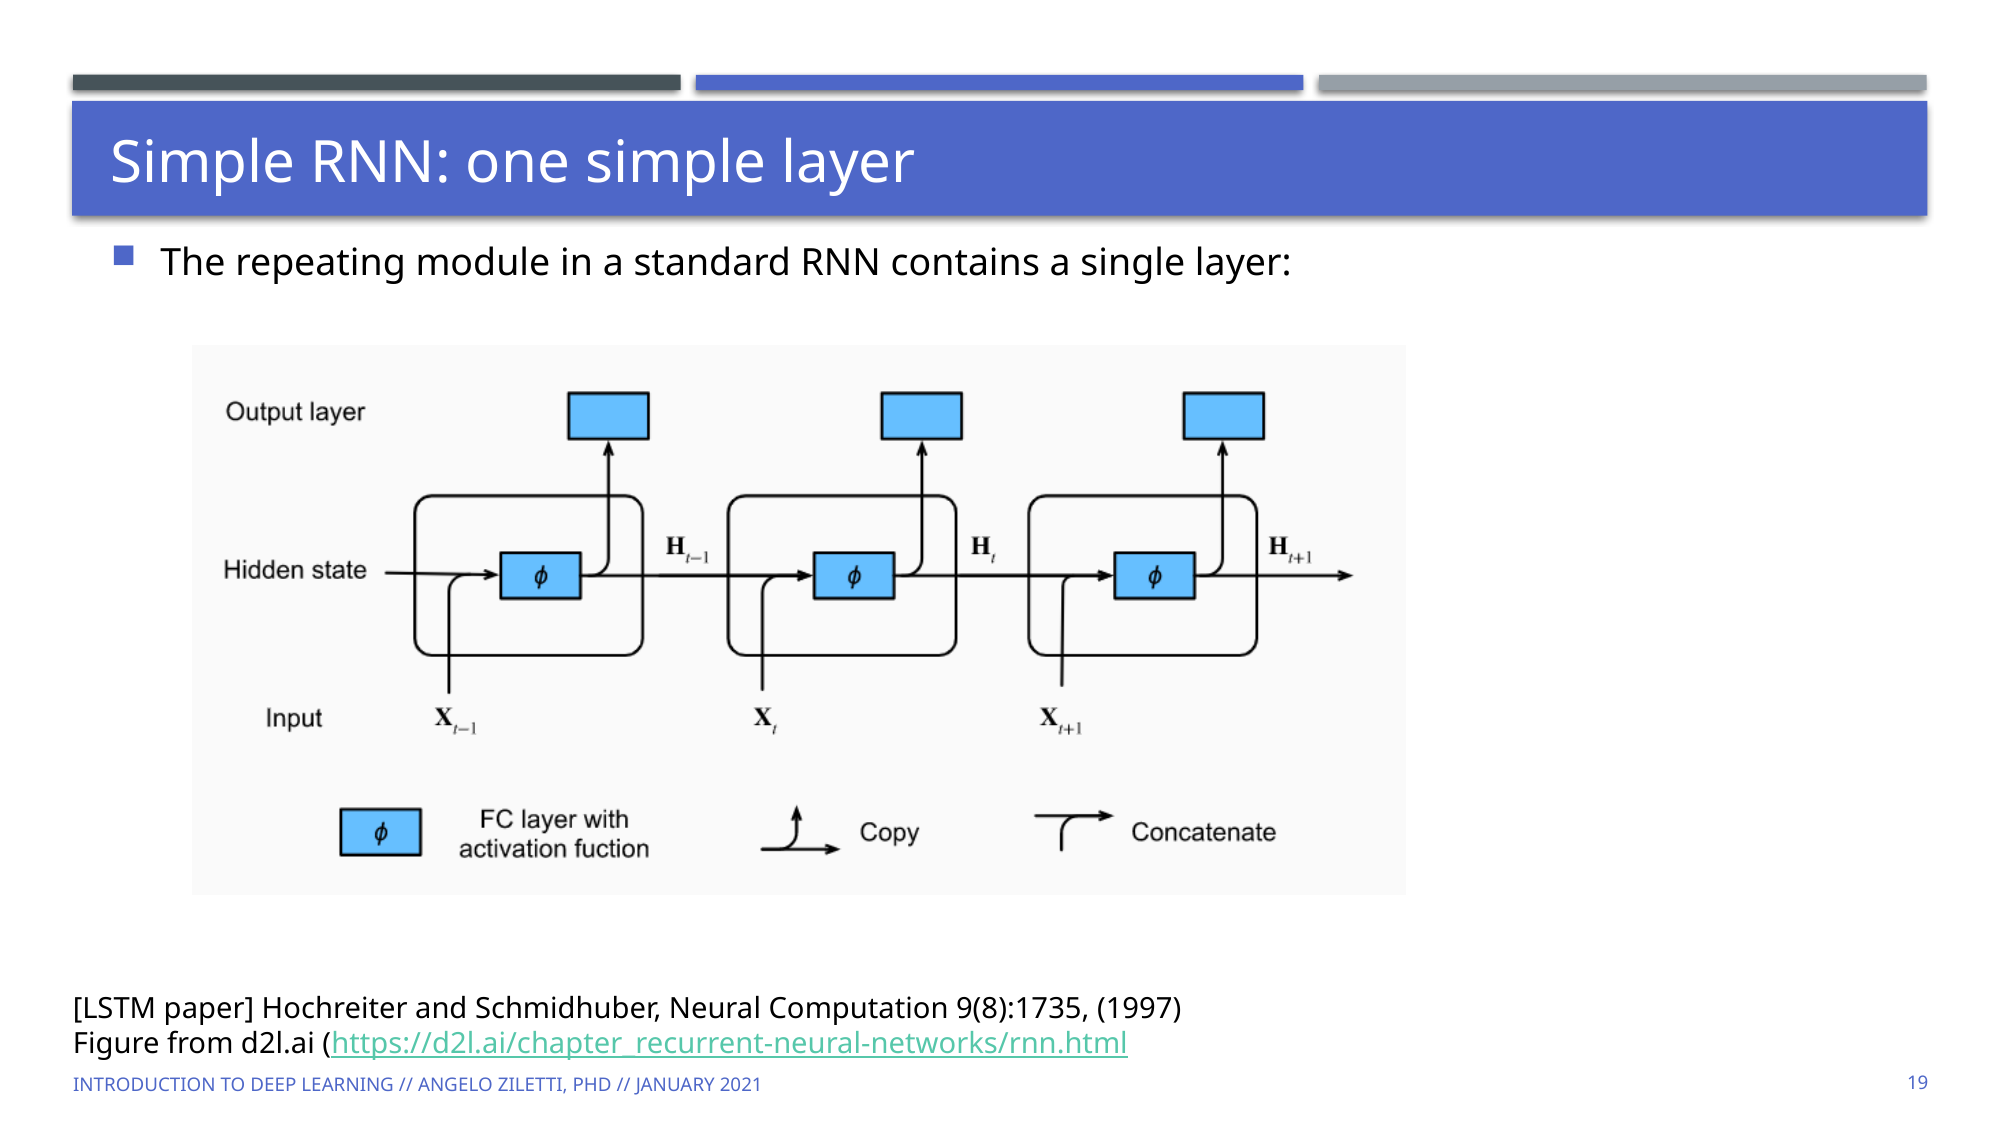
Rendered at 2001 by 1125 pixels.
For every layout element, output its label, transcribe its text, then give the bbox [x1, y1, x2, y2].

title Simple RNN: one simple layer [95, 115, 1905, 203]
slide_number 19 [1770, 1053, 1944, 1114]
picture [191, 344, 1407, 896]
text_box [LSTM paper] Hochreiter and Schmidhuber, Neural Computation 9(8):1735, (1997) Figure from d2l.ai (https://d2l.ai/chapter_recurrent-neural-networks/rnn.html [58, 982, 1890, 1072]
list The repeating module in a standard RNN contains a single layer: [95, 230, 1905, 347]
footer Introduction to Deep Learning // Angelo Ziletti, PhD // January 2021 [58, 1072, 1177, 1114]
